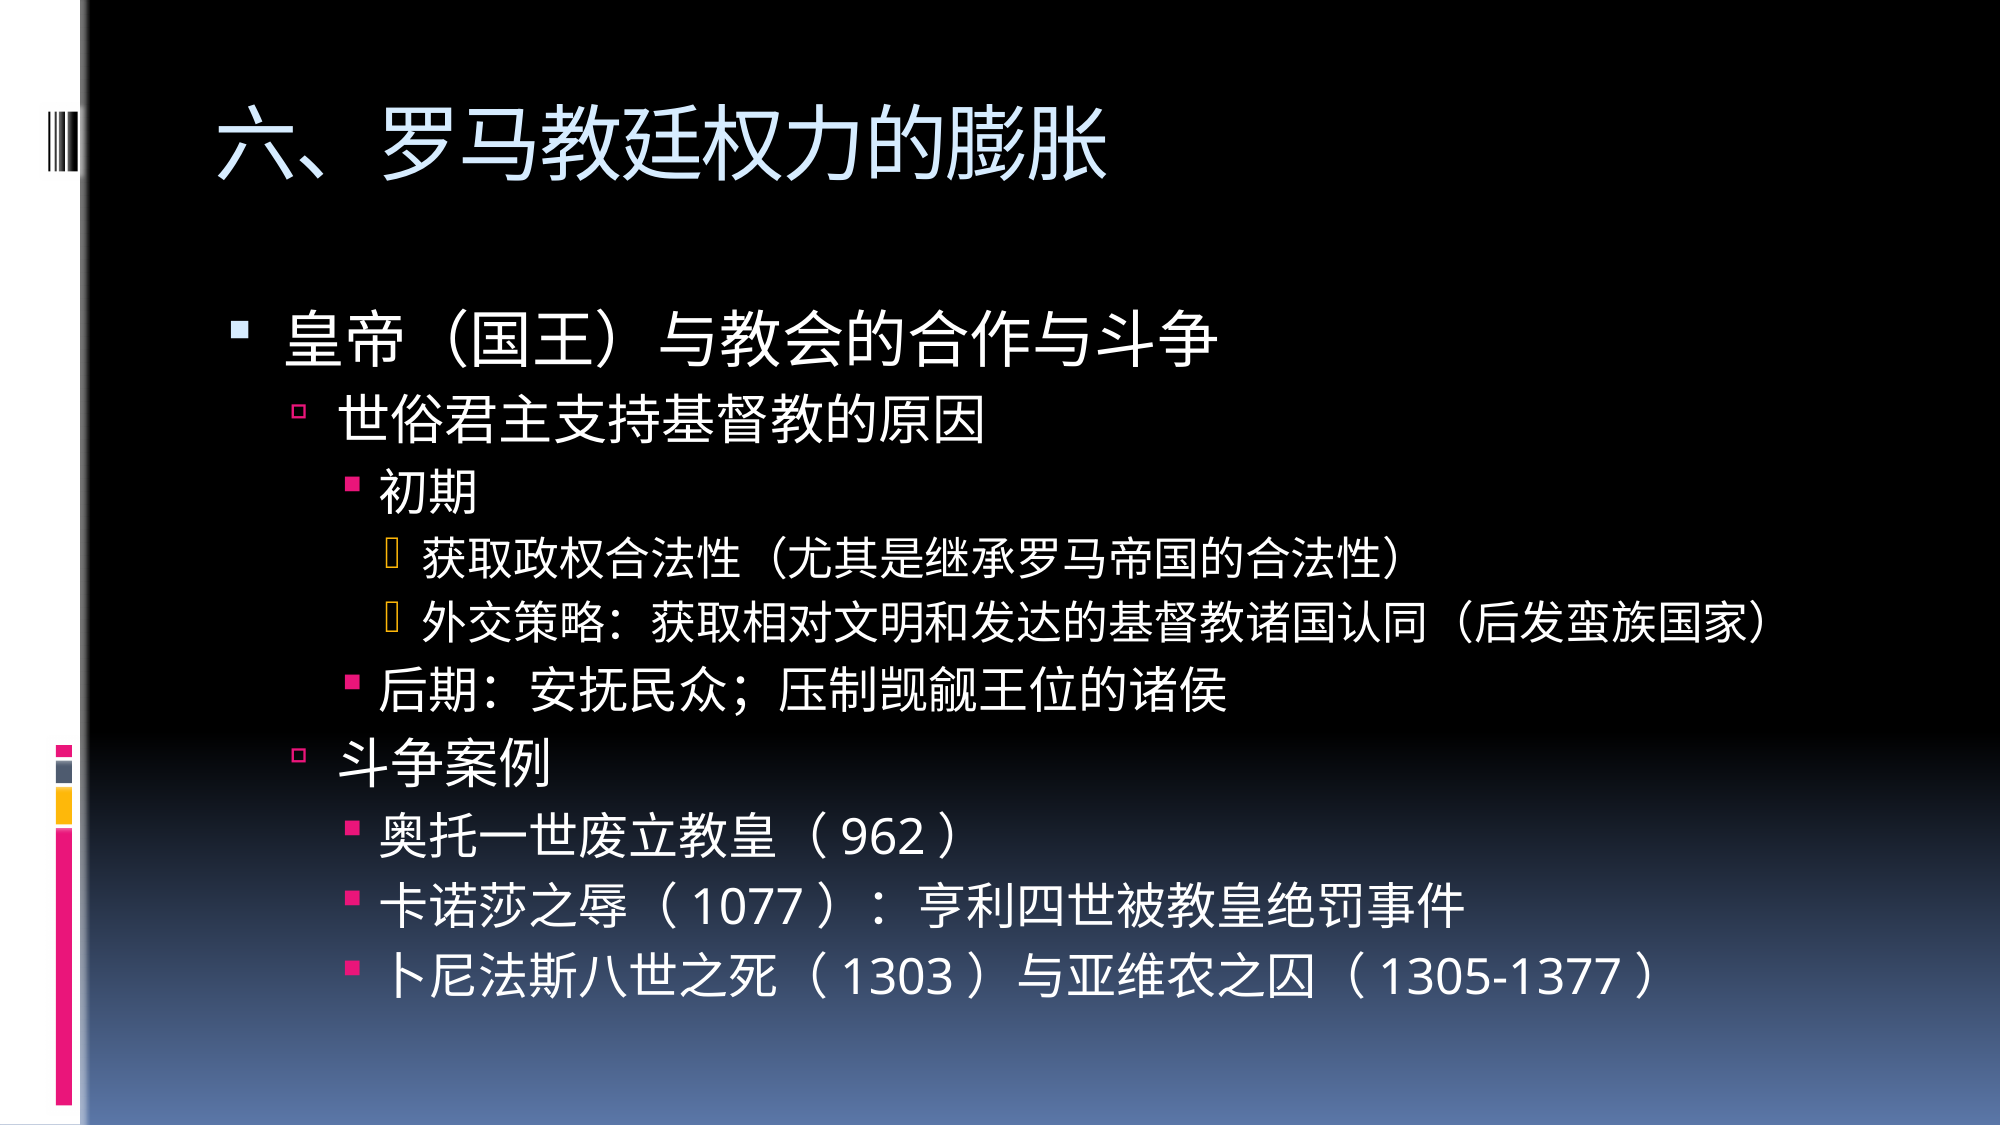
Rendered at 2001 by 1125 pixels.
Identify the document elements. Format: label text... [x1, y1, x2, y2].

list 皇帝（国王）与教会的合作与斗争 世俗君主支持基督教的原因 初期 获取政权合法性（尤其是继承罗马帝国的合法性） 外交策略：获取相对文明和发达的基督教诸国认同（后发蛮族国家） 后期：安抚民众；压制觊觎王位的诸侯 斗争案例 奥托一世废立教皇（962） 卡诺莎之辱（1077）：亨利四世被教皇绝罚事件 卜尼法斯八世之死（1303）与亚维农之囚（1305-1377） [200, 292, 1900, 1043]
title 六、罗马教廷权力的膨胀 [200, 83, 1900, 234]
